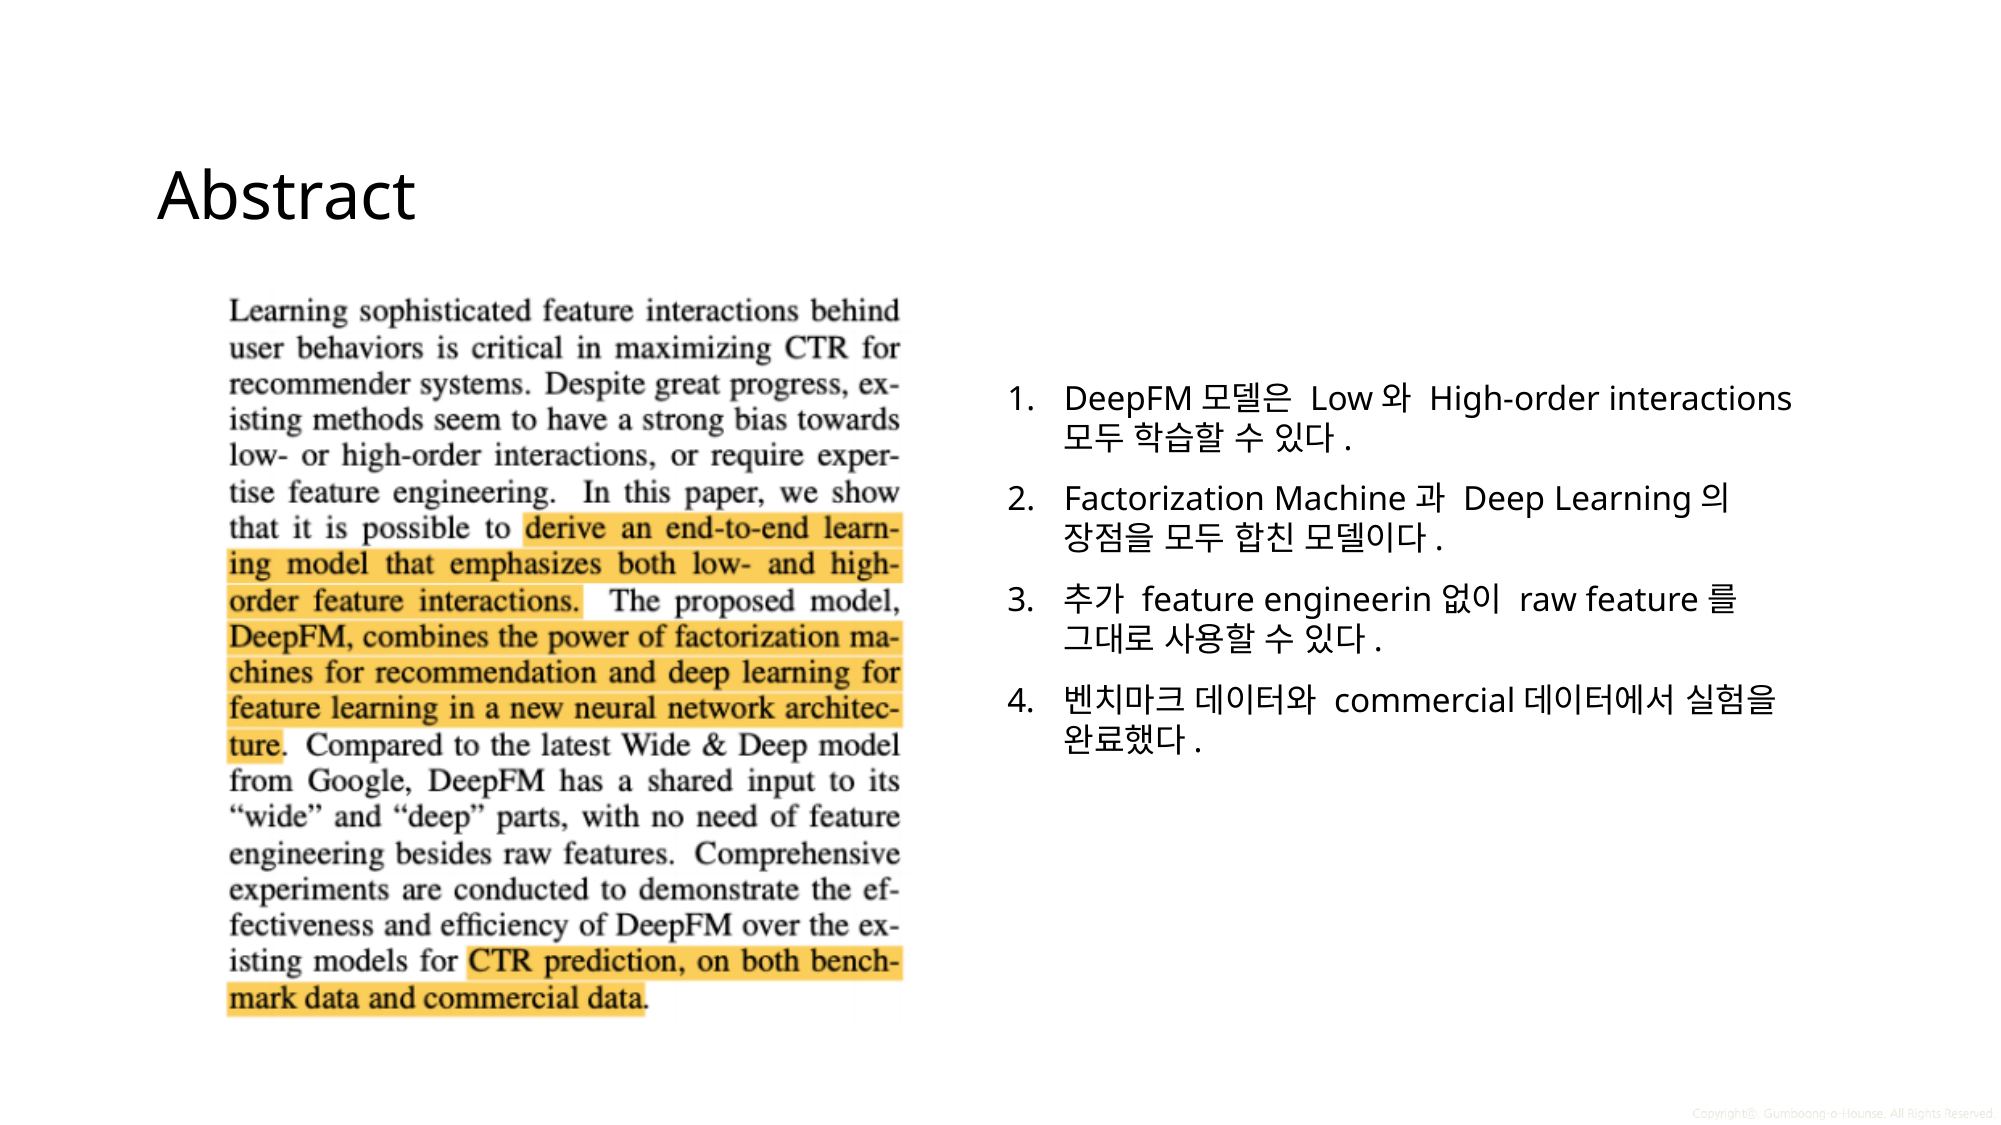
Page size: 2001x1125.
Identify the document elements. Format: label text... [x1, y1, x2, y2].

picture [220, 287, 914, 1026]
picture [1693, 1108, 1995, 1120]
title Abstract [142, 153, 993, 242]
list DeepFM모델은 Low와 High-order interactions모두 학습할 수 있다. Factorization Machine과 Deep Learning의 장점을 모두 합친 모델이다. 추가 feature engineerin없이 raw feature를 그대로 사용할 수 있다. 벤치마크 데이터와 commercial데이터에서 실험을 완료했다. [992, 369, 1843, 929]
